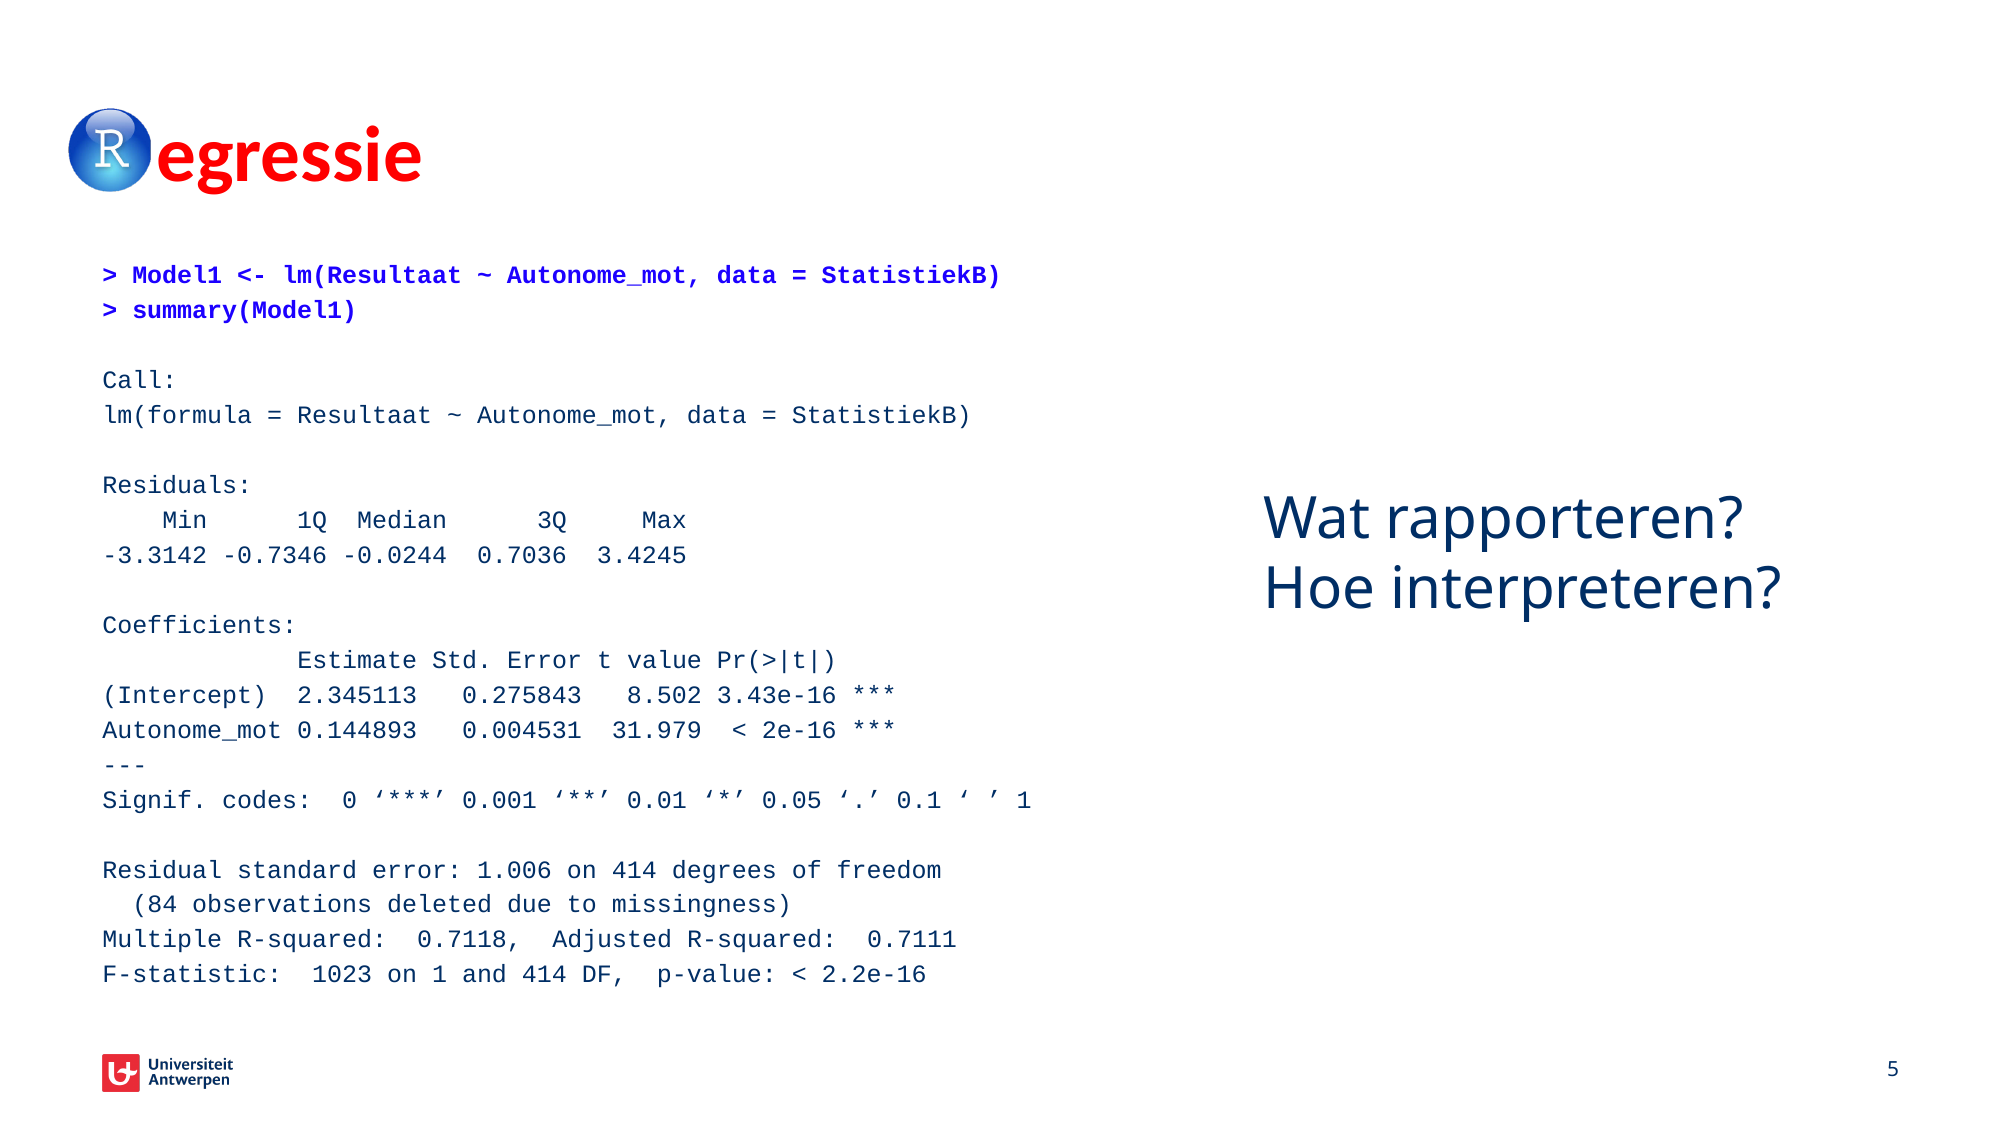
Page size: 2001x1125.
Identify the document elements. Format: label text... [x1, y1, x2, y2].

title egressie [102, 101, 1898, 232]
slide_number 5 [1463, 1039, 1914, 1100]
picture [102, 1054, 233, 1092]
list > Model1 <- lm(Resultaat ~ Autonome_mot, data = StatistiekB) > summary(Model1) Call: lm(formula = Resultaat ~ Autonome_mot, data = StatistiekB) Residuals: Min 1Q Median 3Q Max -3.3142 -0.7346 -0.0244 0.7036 3.4245 Coefficients: Estimate Std. Error t value Pr(>|t|) (Intercept) 2.345113 0.275843 8.502 3.43e-16 *** Autonome_mot 0.144893 0.004531 31.979 < 2e-16 *** --- Signif. codes: 0 ‘***’ 0.001 ‘**’ 0.01 ‘*’ 0.05 ‘.’ 0.1 ‘ ’ 1 Residual standard error: 1.006 on 414 degrees of freedom (84 observations deleted due to missingness) Multiple R-squared: 0.7118, Adjusted R-squared: 0.7111 F-statistic: 1023 on 1 and 414 DF, p-value: < 2.2e-16 [102, 258, 1898, 1024]
text_box Wat rapporteren? Hoe interpreteren? [1264, 479, 1952, 614]
picture [68, 108, 152, 192]
